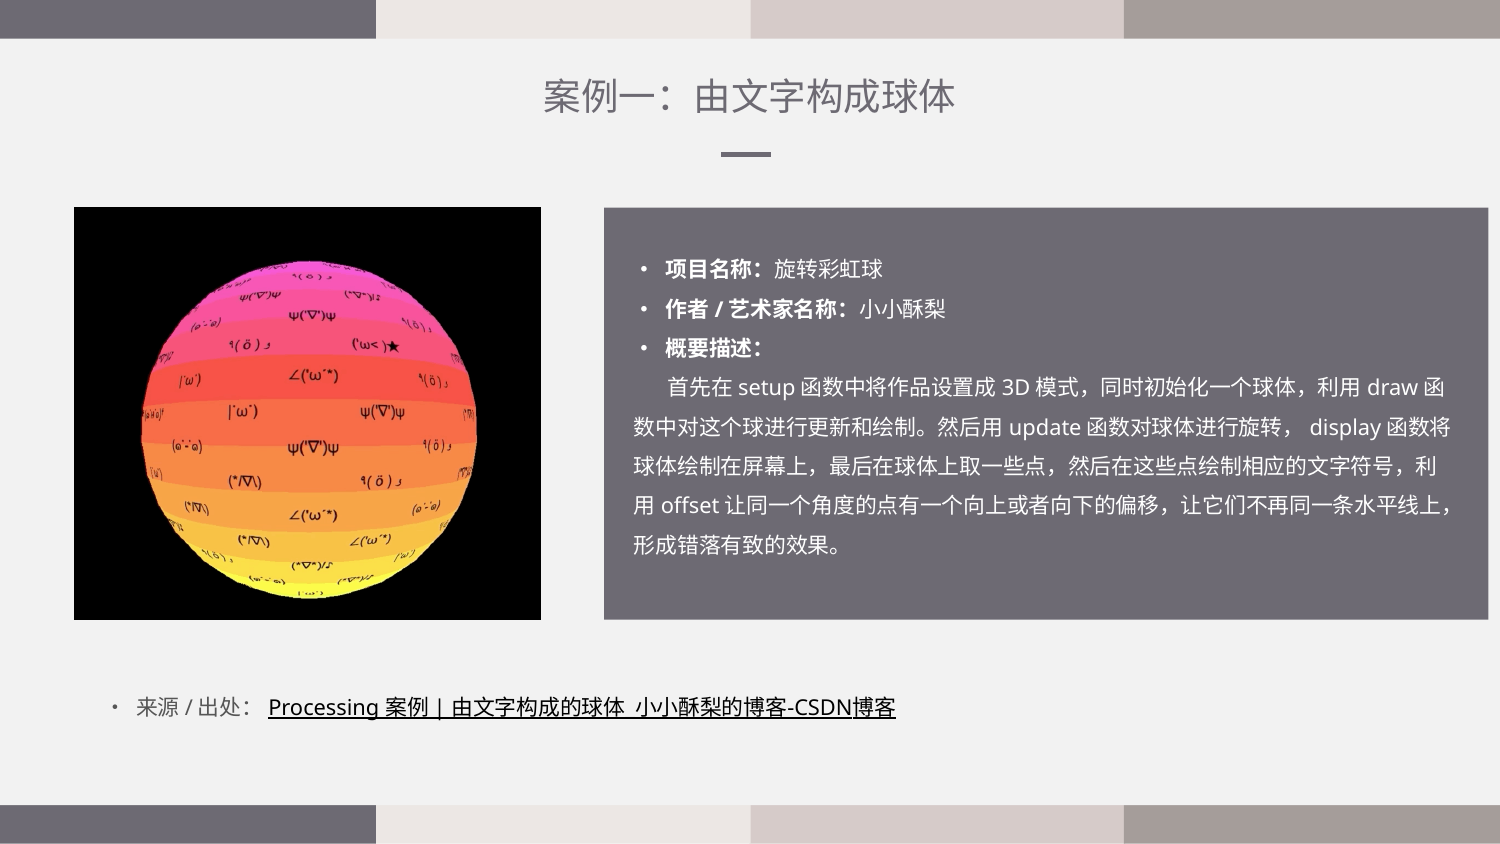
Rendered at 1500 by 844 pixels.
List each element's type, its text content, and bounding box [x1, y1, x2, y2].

text_box • 来源/出处：Processing 案例 | 由文字构成的球体_小小酥梨的博客-CSDN博客 [89, 670, 1376, 733]
text_box • 项目名称：旋转彩虹球 • 作者/艺术家名称：小小酥梨 • 概要描述： 首先在setup函数中将作品设置成3D模式，同时初始化一个球体，利用draw函数中对这个球进行更新和绘制。然后用update函数对球体进行旋转，display函数将球体绘制在屏幕上，最后在球体上取一些点，然后在这些点绘制相应的文字符号，利用offset让同一个角度的点有一个向上或者向下的偏移，让它们不再同一条水平线上，形成错落有致的效果。 [619, 235, 1474, 605]
text_box 案例一：由文字构成球体 [528, 66, 972, 126]
picture [74, 207, 541, 620]
text_box [603, 207, 1489, 621]
